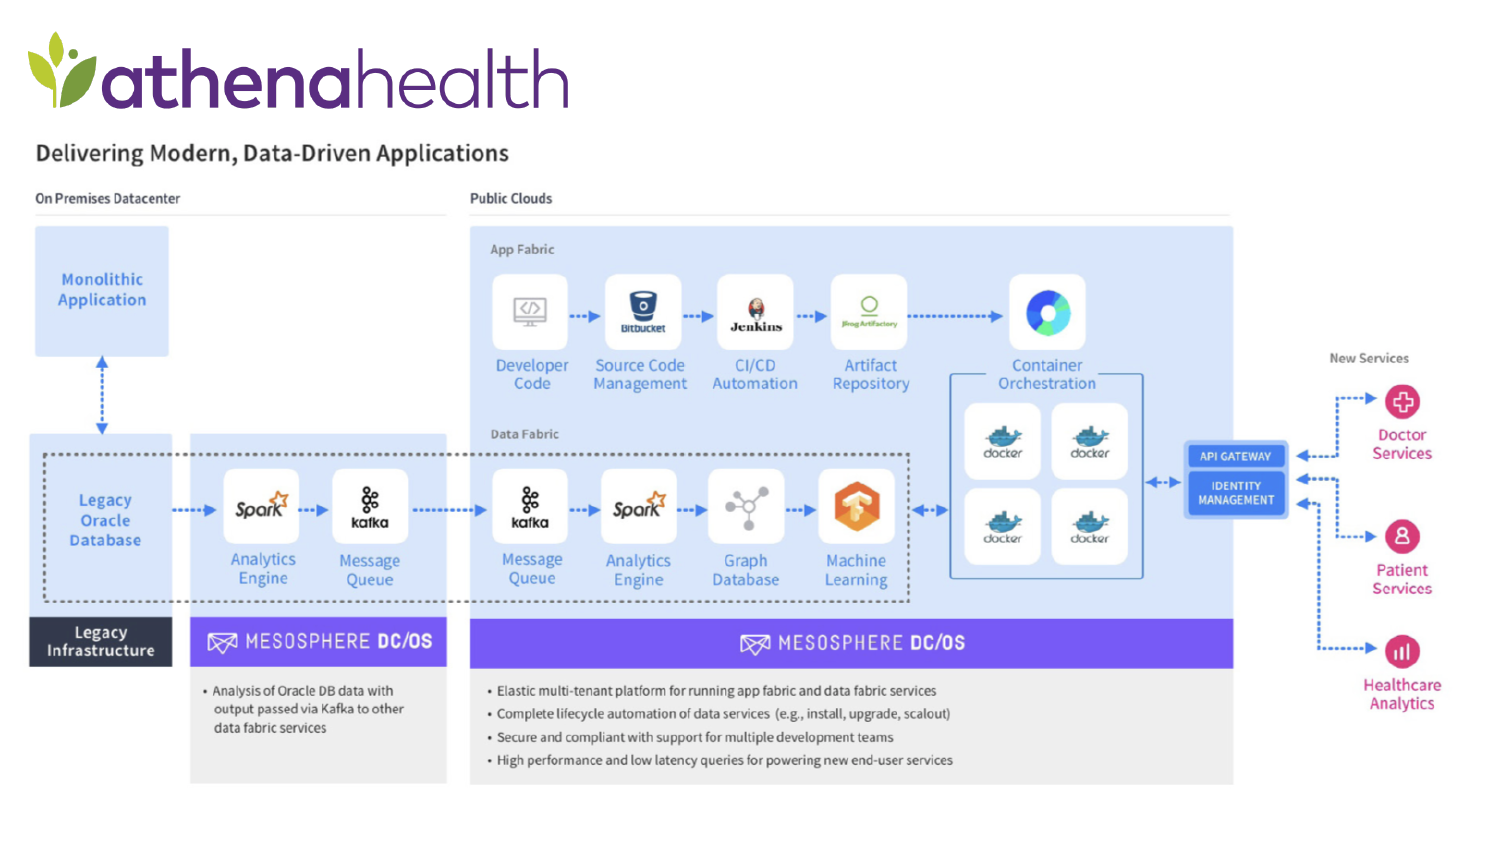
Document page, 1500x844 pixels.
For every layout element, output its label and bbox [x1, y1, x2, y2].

picture [27, 31, 583, 109]
picture [18, 131, 1482, 833]
